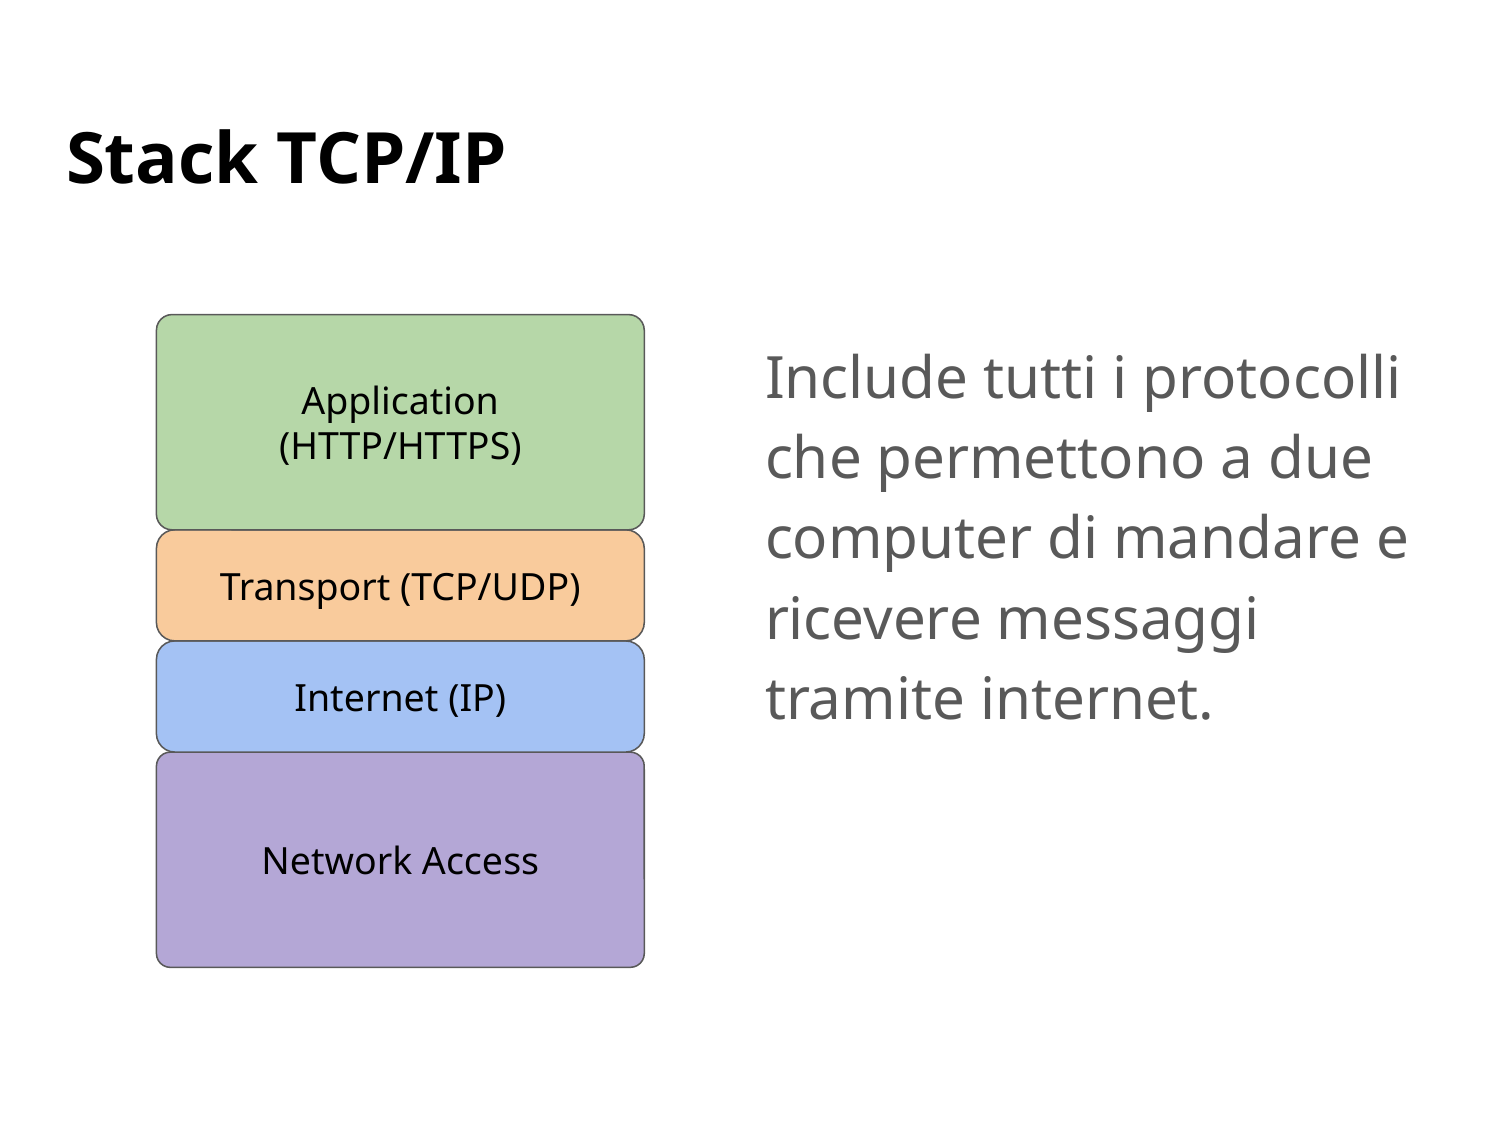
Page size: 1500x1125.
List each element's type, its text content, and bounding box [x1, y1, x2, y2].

text_box Network Access [156, 752, 645, 968]
text_box Transport (TCP/UDP) [156, 530, 645, 641]
list Include tutti i protocolli che permettono a due computer di mandare e ricevere messaggi tramite internet. [750, 314, 1449, 766]
text_box Internet (IP) [156, 641, 645, 753]
text_box Application (HTTP/HTTPS) [156, 314, 645, 530]
title Stack TCP/IP [51, 97, 1449, 223]
